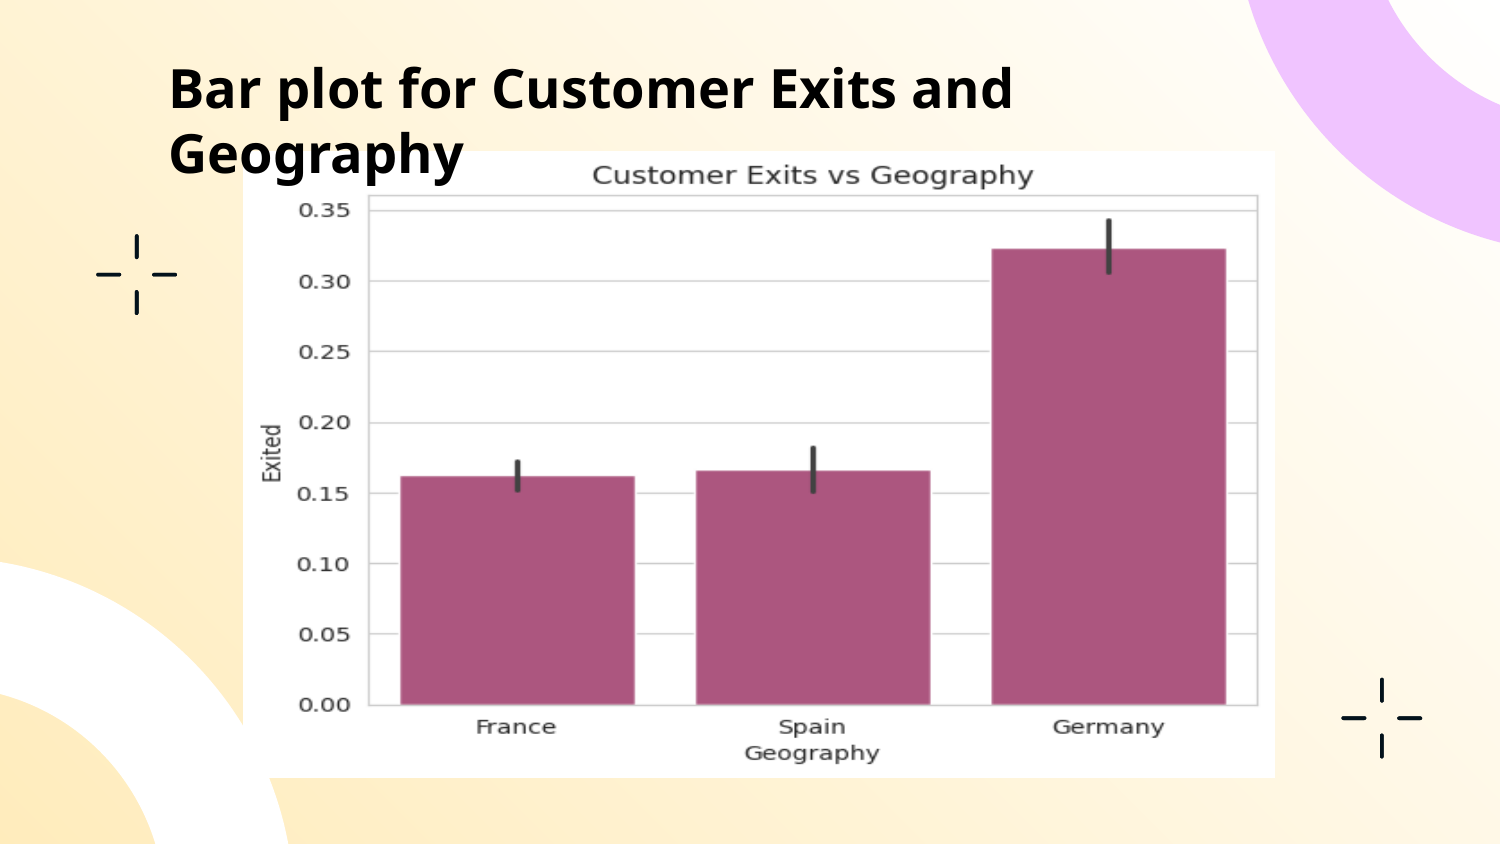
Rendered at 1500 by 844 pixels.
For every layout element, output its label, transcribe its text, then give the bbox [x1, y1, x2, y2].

picture [243, 150, 1276, 779]
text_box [96, 234, 178, 316]
text_box Bar plot for Customer Exits and Geography [153, 39, 1238, 100]
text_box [1341, 677, 1423, 759]
